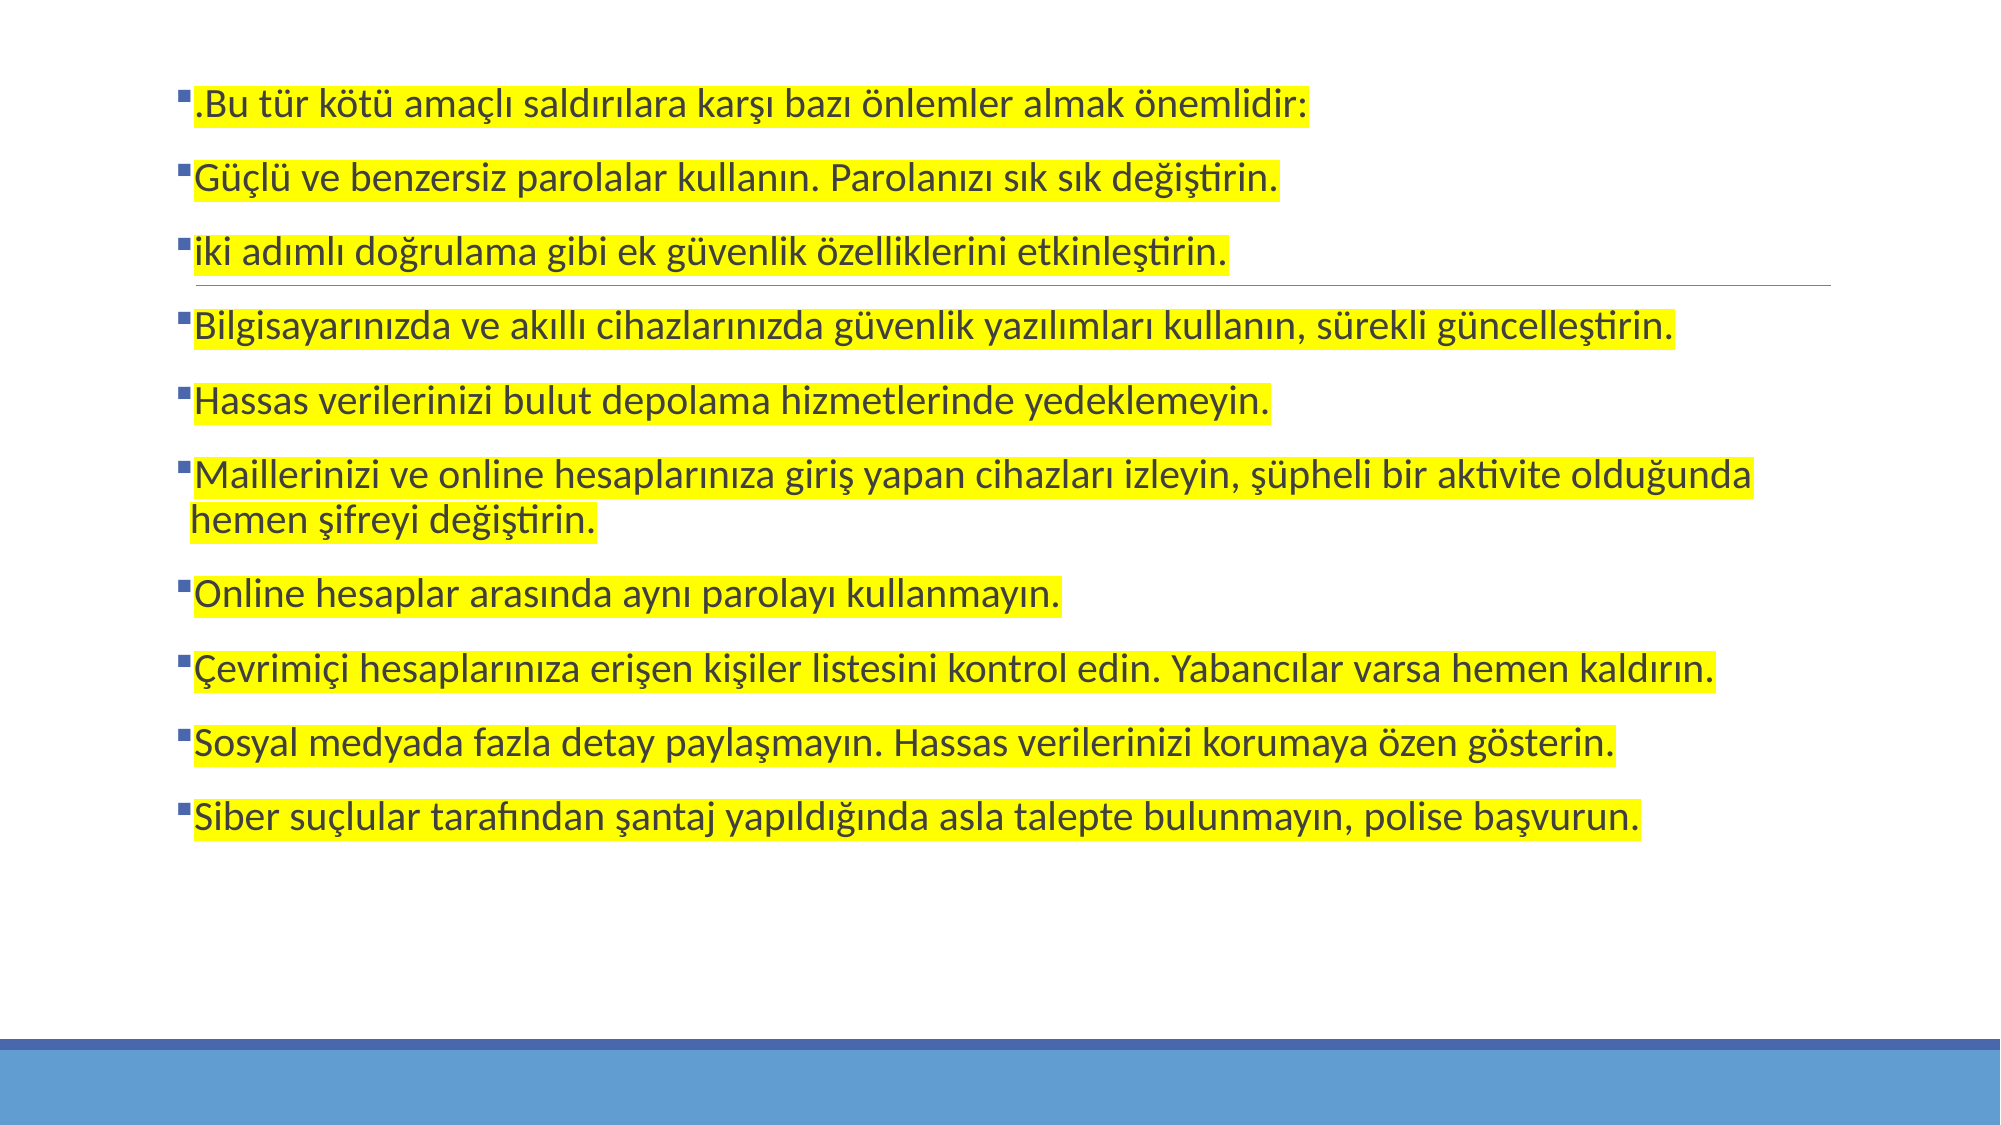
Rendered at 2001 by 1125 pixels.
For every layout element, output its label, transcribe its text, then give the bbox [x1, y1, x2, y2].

list .Bu tür kötü amaçlı saldırılara karşı bazı önlemler almak önemlidir: Güçlü ve benzersiz parolalar kullanın. Parolanızı sık sık değiştirin. iki adımlı doğrulama gibi ek güvenlik özelliklerini etkinleştirin. Bilgisayarınızda ve akıllı cihazlarınızda güvenlik yazılımları kullanın, sürekli güncelleştirin. Hassas verilerinizi bulut depolama hizmetlerinde yedeklemeyin. Maillerinizi ve online hesaplarınıza giriş yapan cihazları izleyin, şüpheli bir aktivite olduğunda hemen şifreyi değiştirin. Online hesaplar arasında aynı parolayı kullanmayın. Çevrimiçi hesaplarınıza erişen kişiler listesini kontrol edin. Yabancılar varsa hemen kaldırın. Sosyal medyada fazla detay paylaşmayın. Hassas verilerinizi korumaya özen gösterin. Siber suçlular tarafından şantaj yapıldığında asla talepte bulunmayın, polise başvurun. [174, 73, 1825, 1011]
